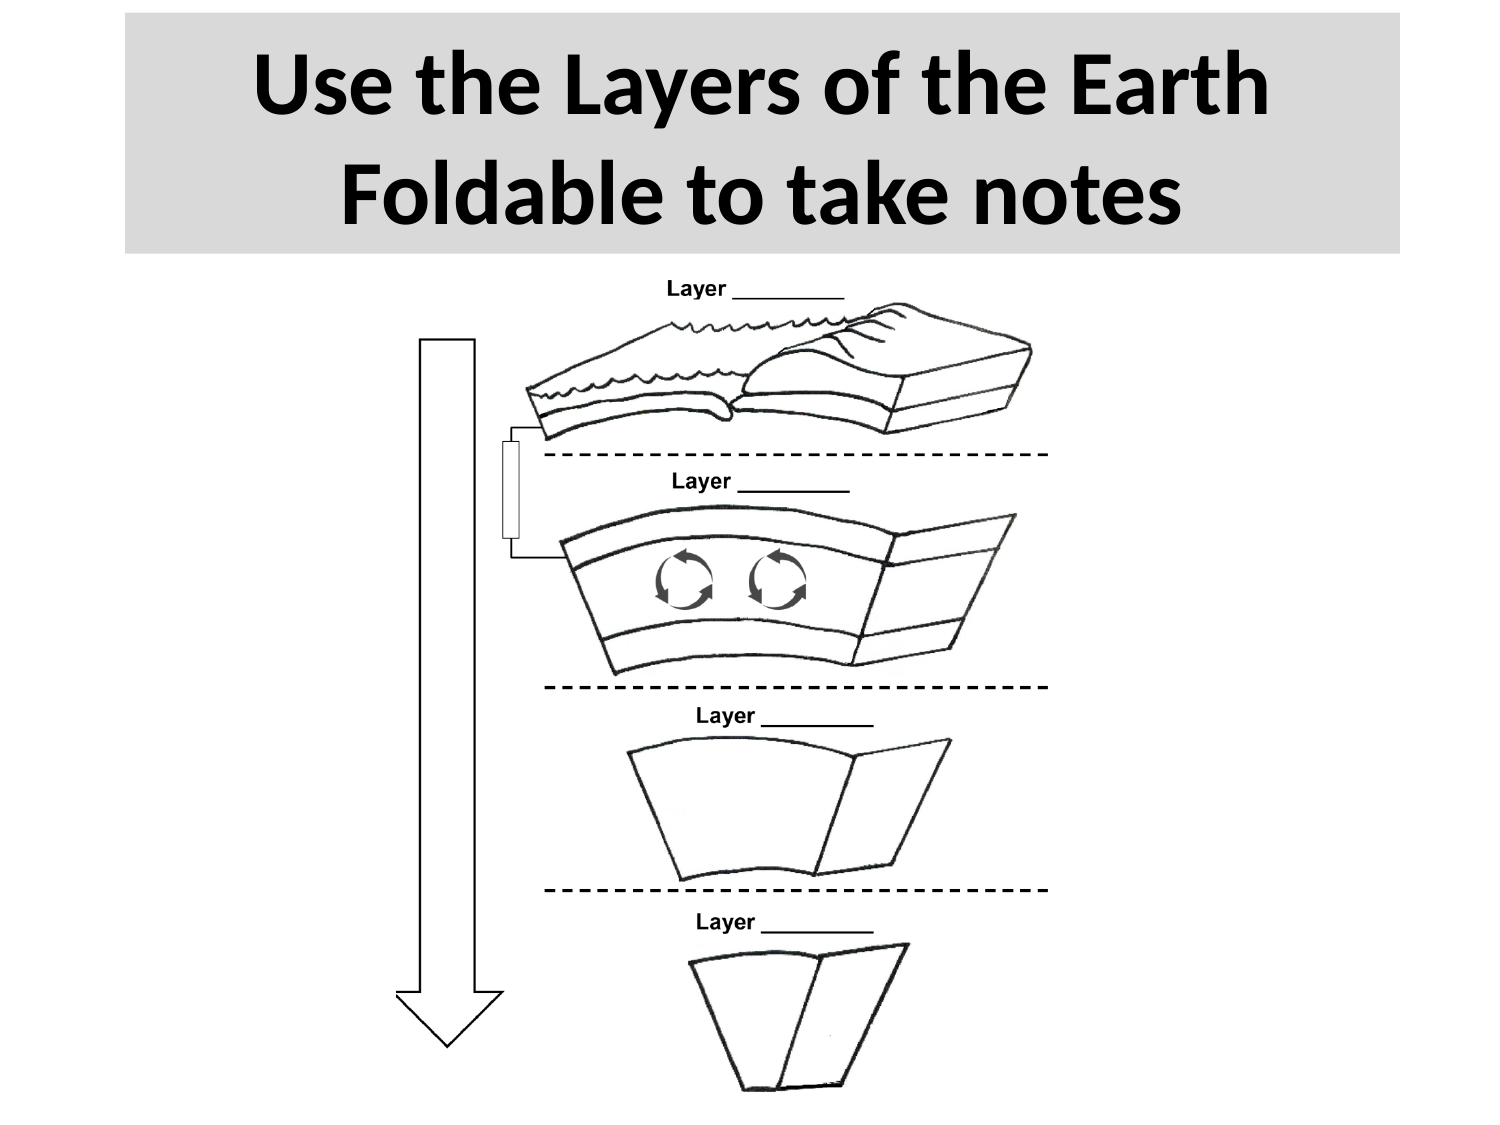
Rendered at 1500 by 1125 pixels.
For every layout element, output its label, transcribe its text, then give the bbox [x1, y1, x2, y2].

title Use the Layers of the Earth Foldable to take notes [125, 12, 1400, 254]
picture [395, 274, 1050, 1100]
